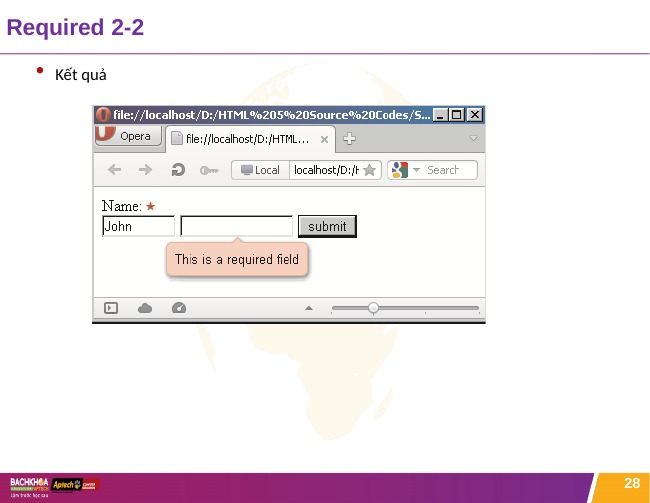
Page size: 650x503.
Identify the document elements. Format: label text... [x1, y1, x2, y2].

text_box [92, 105, 486, 324]
title Required 2-2 [5, 0, 196, 68]
text_box Kết quả [34, 62, 109, 84]
slide_number 28 [617, 340, 646, 503]
picture [0, 0, 650, 503]
